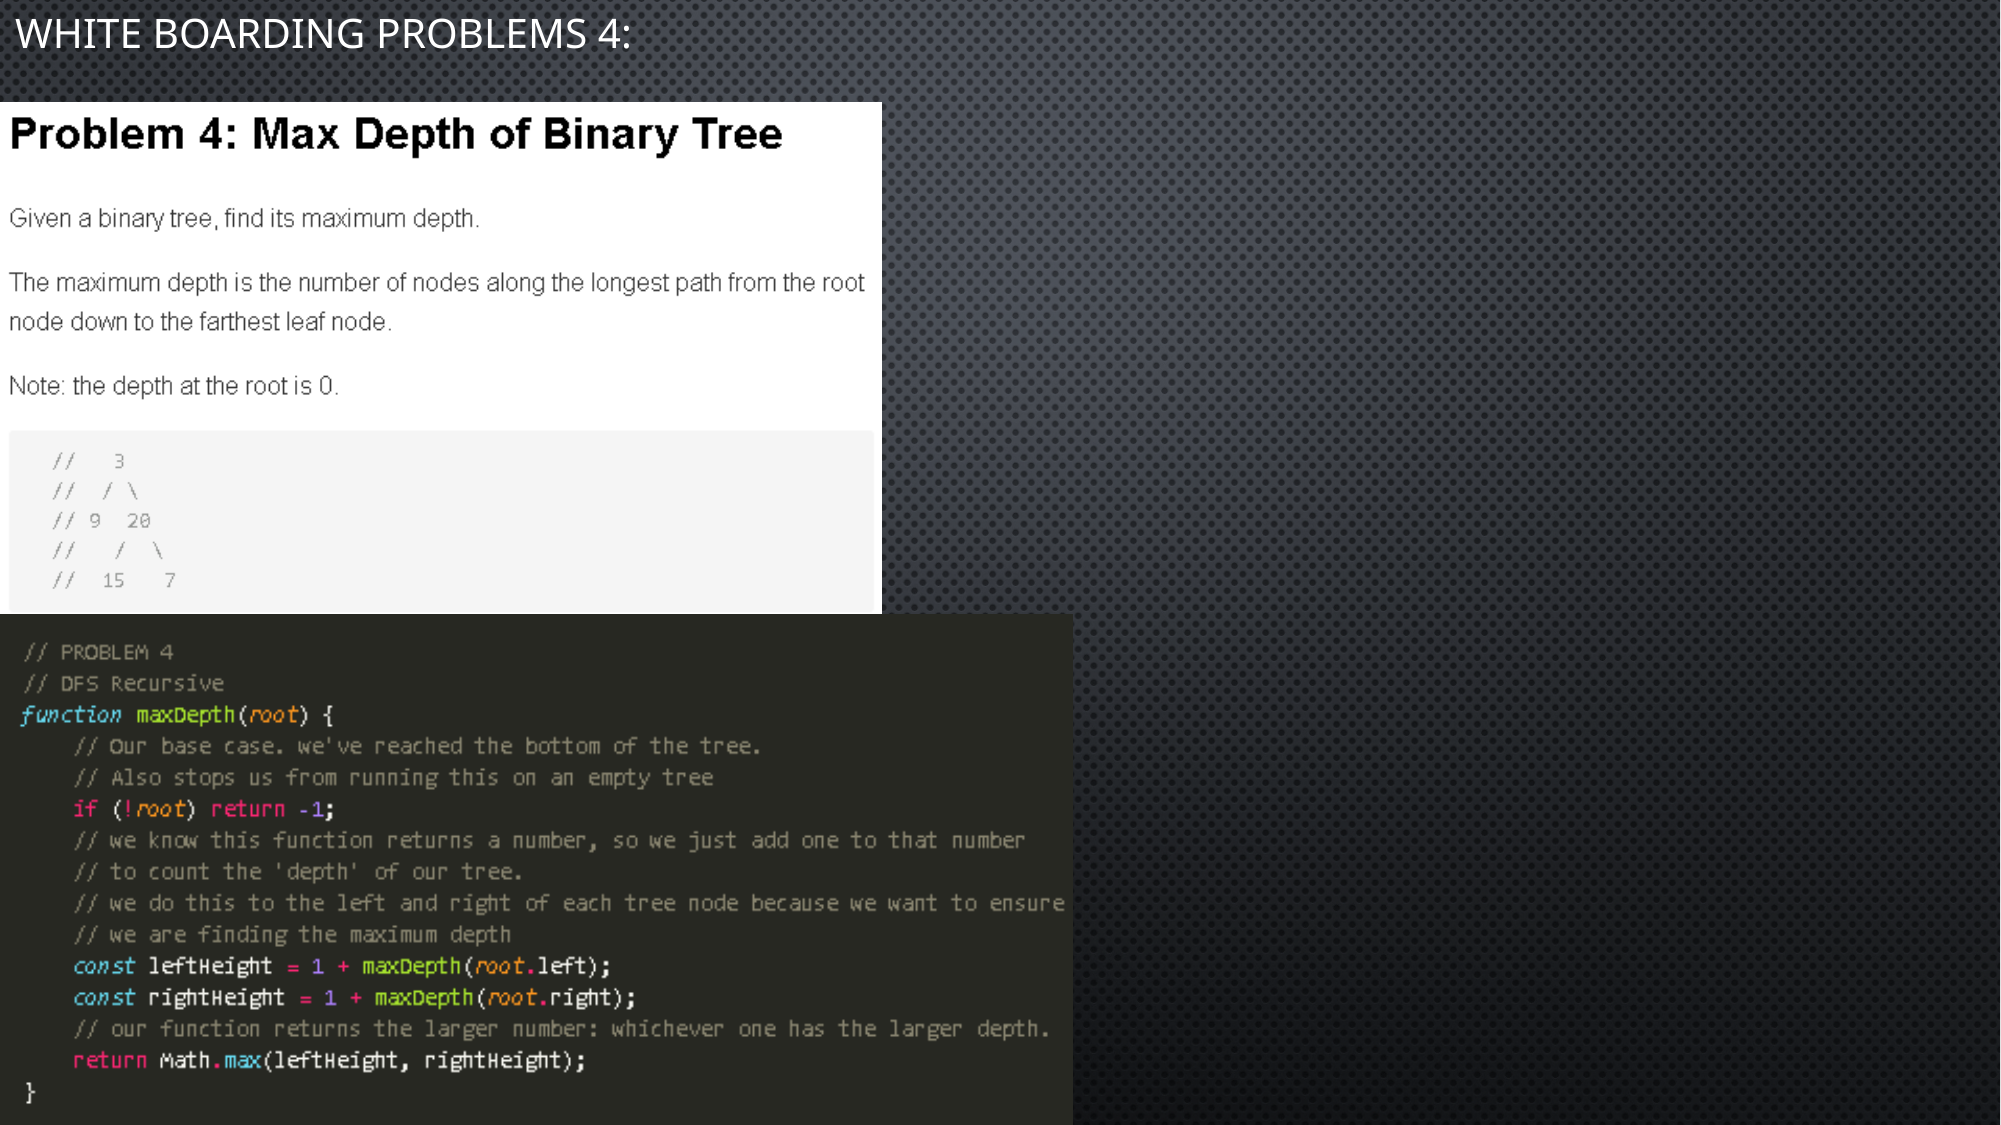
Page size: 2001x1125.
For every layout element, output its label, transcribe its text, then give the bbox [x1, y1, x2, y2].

picture [0, 102, 1073, 1125]
title WHITE BOARDING PROBLEMS 4: [0, 0, 1625, 113]
